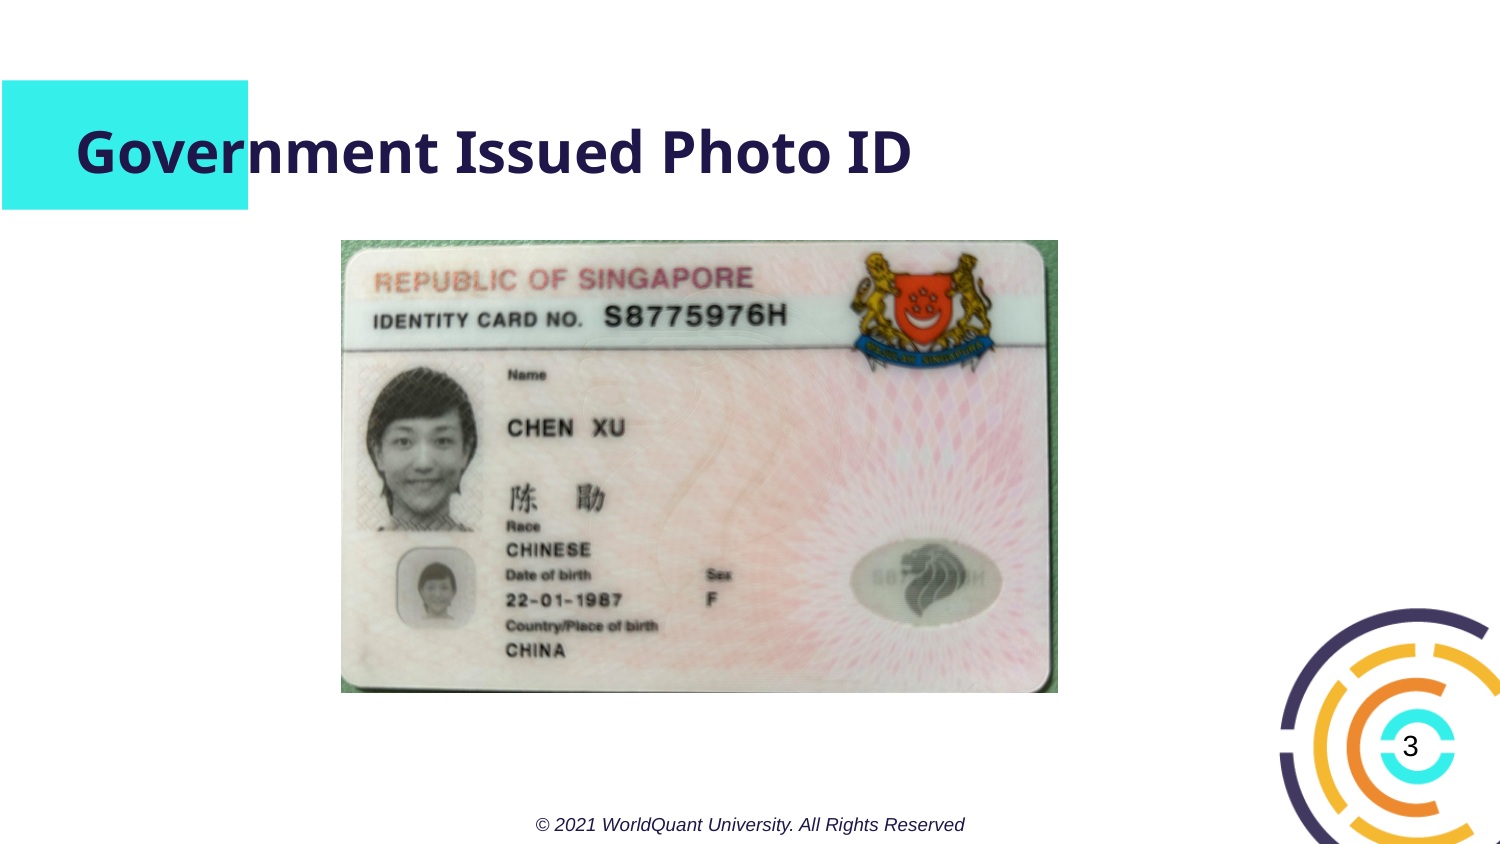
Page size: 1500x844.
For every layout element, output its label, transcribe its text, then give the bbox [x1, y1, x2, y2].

title Government Issued Photo ID [60, 99, 1458, 194]
picture [0, 0, 1500, 844]
